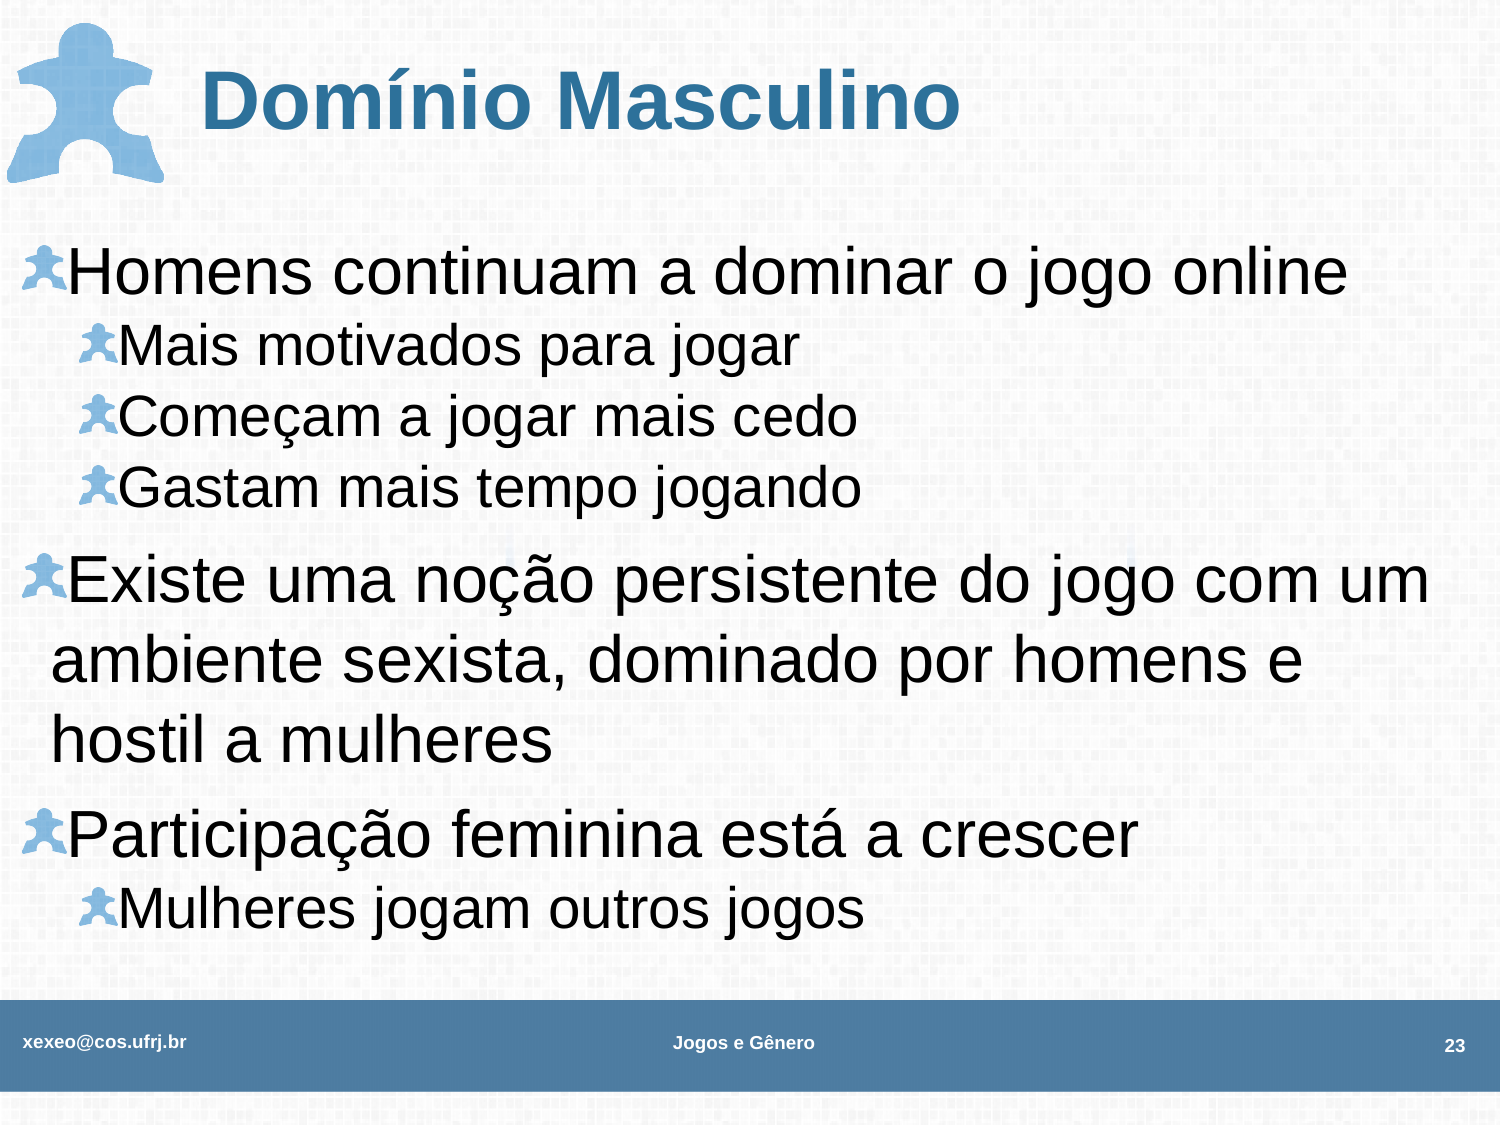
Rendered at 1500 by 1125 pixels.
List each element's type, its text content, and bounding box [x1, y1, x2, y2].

list Homens continuam a dominar o jogo online Mais motivados para jogar Começam a jogar mais cedo Gastam mais tempo jogando Existe uma noção persistente do jogo com um ambiente sexista, dominado por homens e hostil a mulheres Participação feminina está a crescer Mulheres jogam outros jogos [7, 220, 1481, 976]
slide_number xexeo@cos.ufrj.br [7, 1017, 203, 1066]
title Domínio Masculino [185, 11, 1481, 195]
footer Jogos e Gênero [526, 1018, 962, 1066]
slide_number 23 [1285, 1021, 1481, 1069]
picture [0, 0, 1500, 1125]
